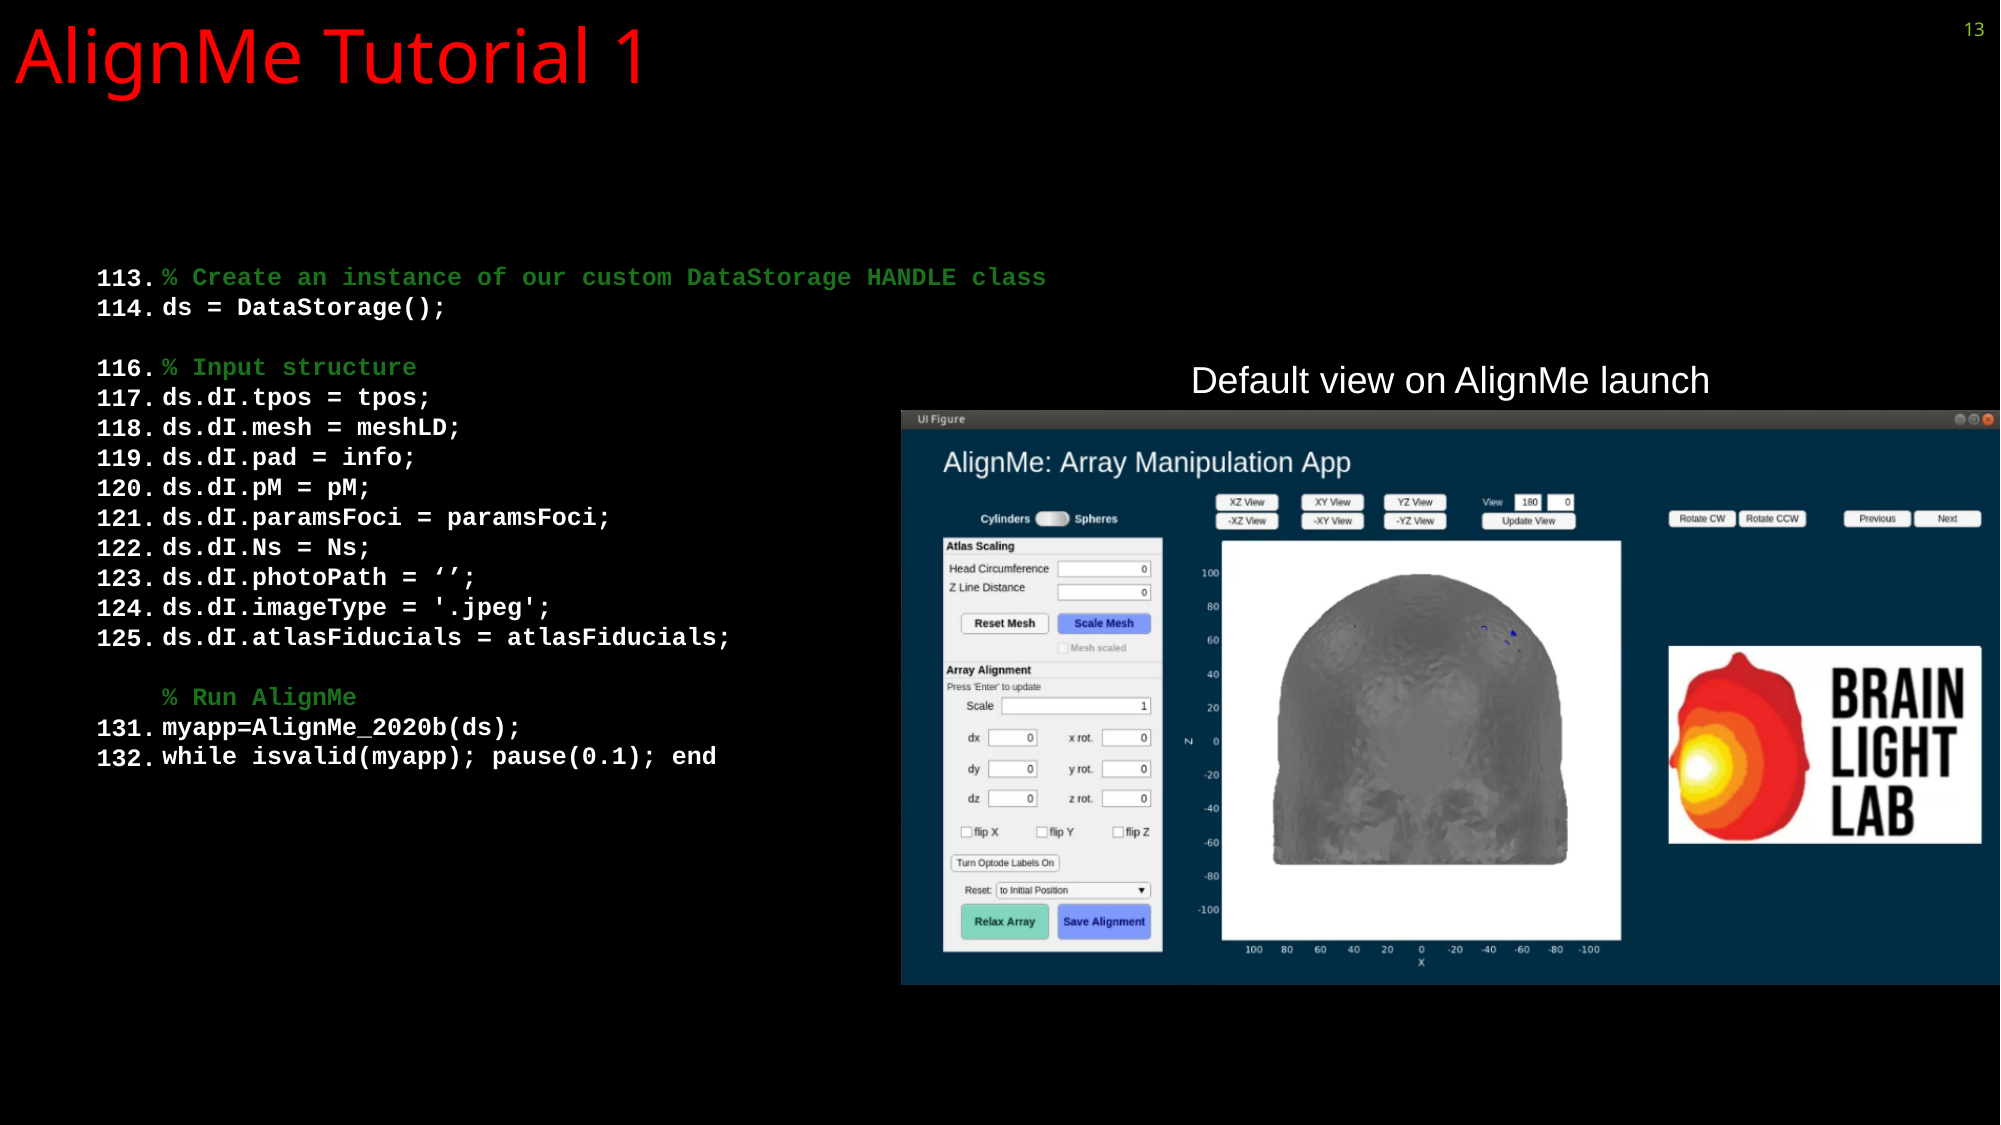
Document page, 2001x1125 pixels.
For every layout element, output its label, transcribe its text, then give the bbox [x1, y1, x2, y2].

slide_number 13 [1887, 0, 2000, 60]
list % Create an instance of our custom DataStorage HANDLE class ds = DataStorage(); % Input structure ds.dI.tpos = tpos; ds.dI.mesh = meshLD; ds.dI.pad = info; ds.dI.pM = pM; ds.dI.paramsFoci = paramsFoci; ds.dI.Ns = Ns; ds.dI.photoPath = ‘’; ds.dI.imageType = '.jpeg'; ds.dI.atlasFiducials = atlasFiducials; % Run AlignMe myapp=AlignMe_2020b(ds); while isvalid(myapp); pause(0.1); end [147, 253, 1108, 806]
text_box 113. 114. 116. 117. 118. 119. 120. 121. 122. 123. 124. 125. 131. 132. [81, 254, 172, 779]
picture [900, 410, 2000, 986]
text_box Default view on AlignMe launch [1176, 348, 1726, 409]
title AlignMe Tutorial 1 [0, 0, 1872, 218]
